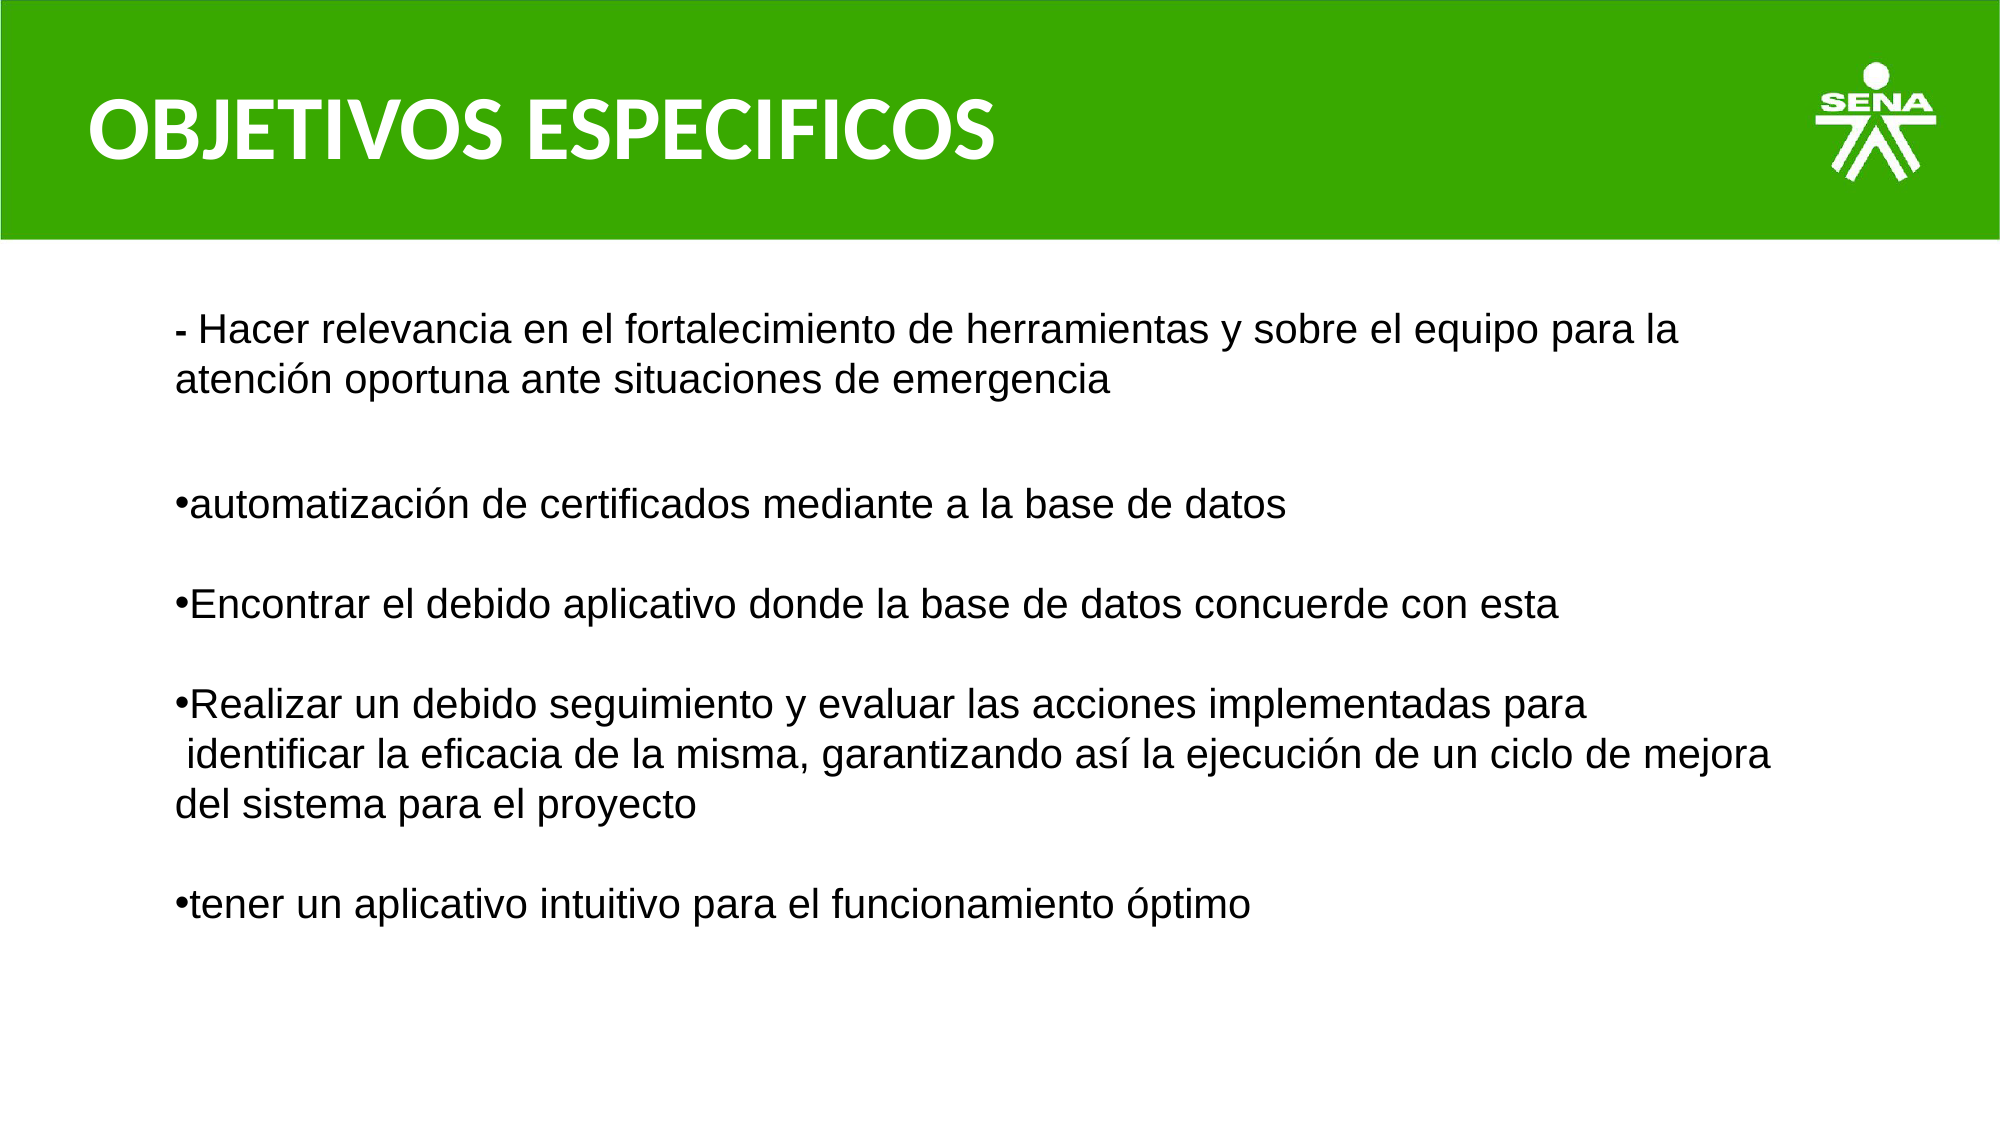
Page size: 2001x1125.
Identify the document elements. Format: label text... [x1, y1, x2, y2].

text_box - Hacer relevancia en el fortalecimiento de herramientas y sobre el equipo para la atención oportuna ante situaciones de emergencia automatización de certificados mediante a la base de datos Encontrar el debido aplicativo donde la base de datos concuerde con esta Realizar un debido seguimiento y evaluar las acciones implementadas para identificar la eficacia de la misma, garantizando así la ejecución de un ciclo de mejora del sistema para el proyecto tener un aplicativo intuitivo para el funcionamiento óptimo [174, 299, 1790, 1125]
text_box [0, 0, 2000, 244]
title OBJETIVOS ESPECIFICOS [86, 66, 1393, 257]
